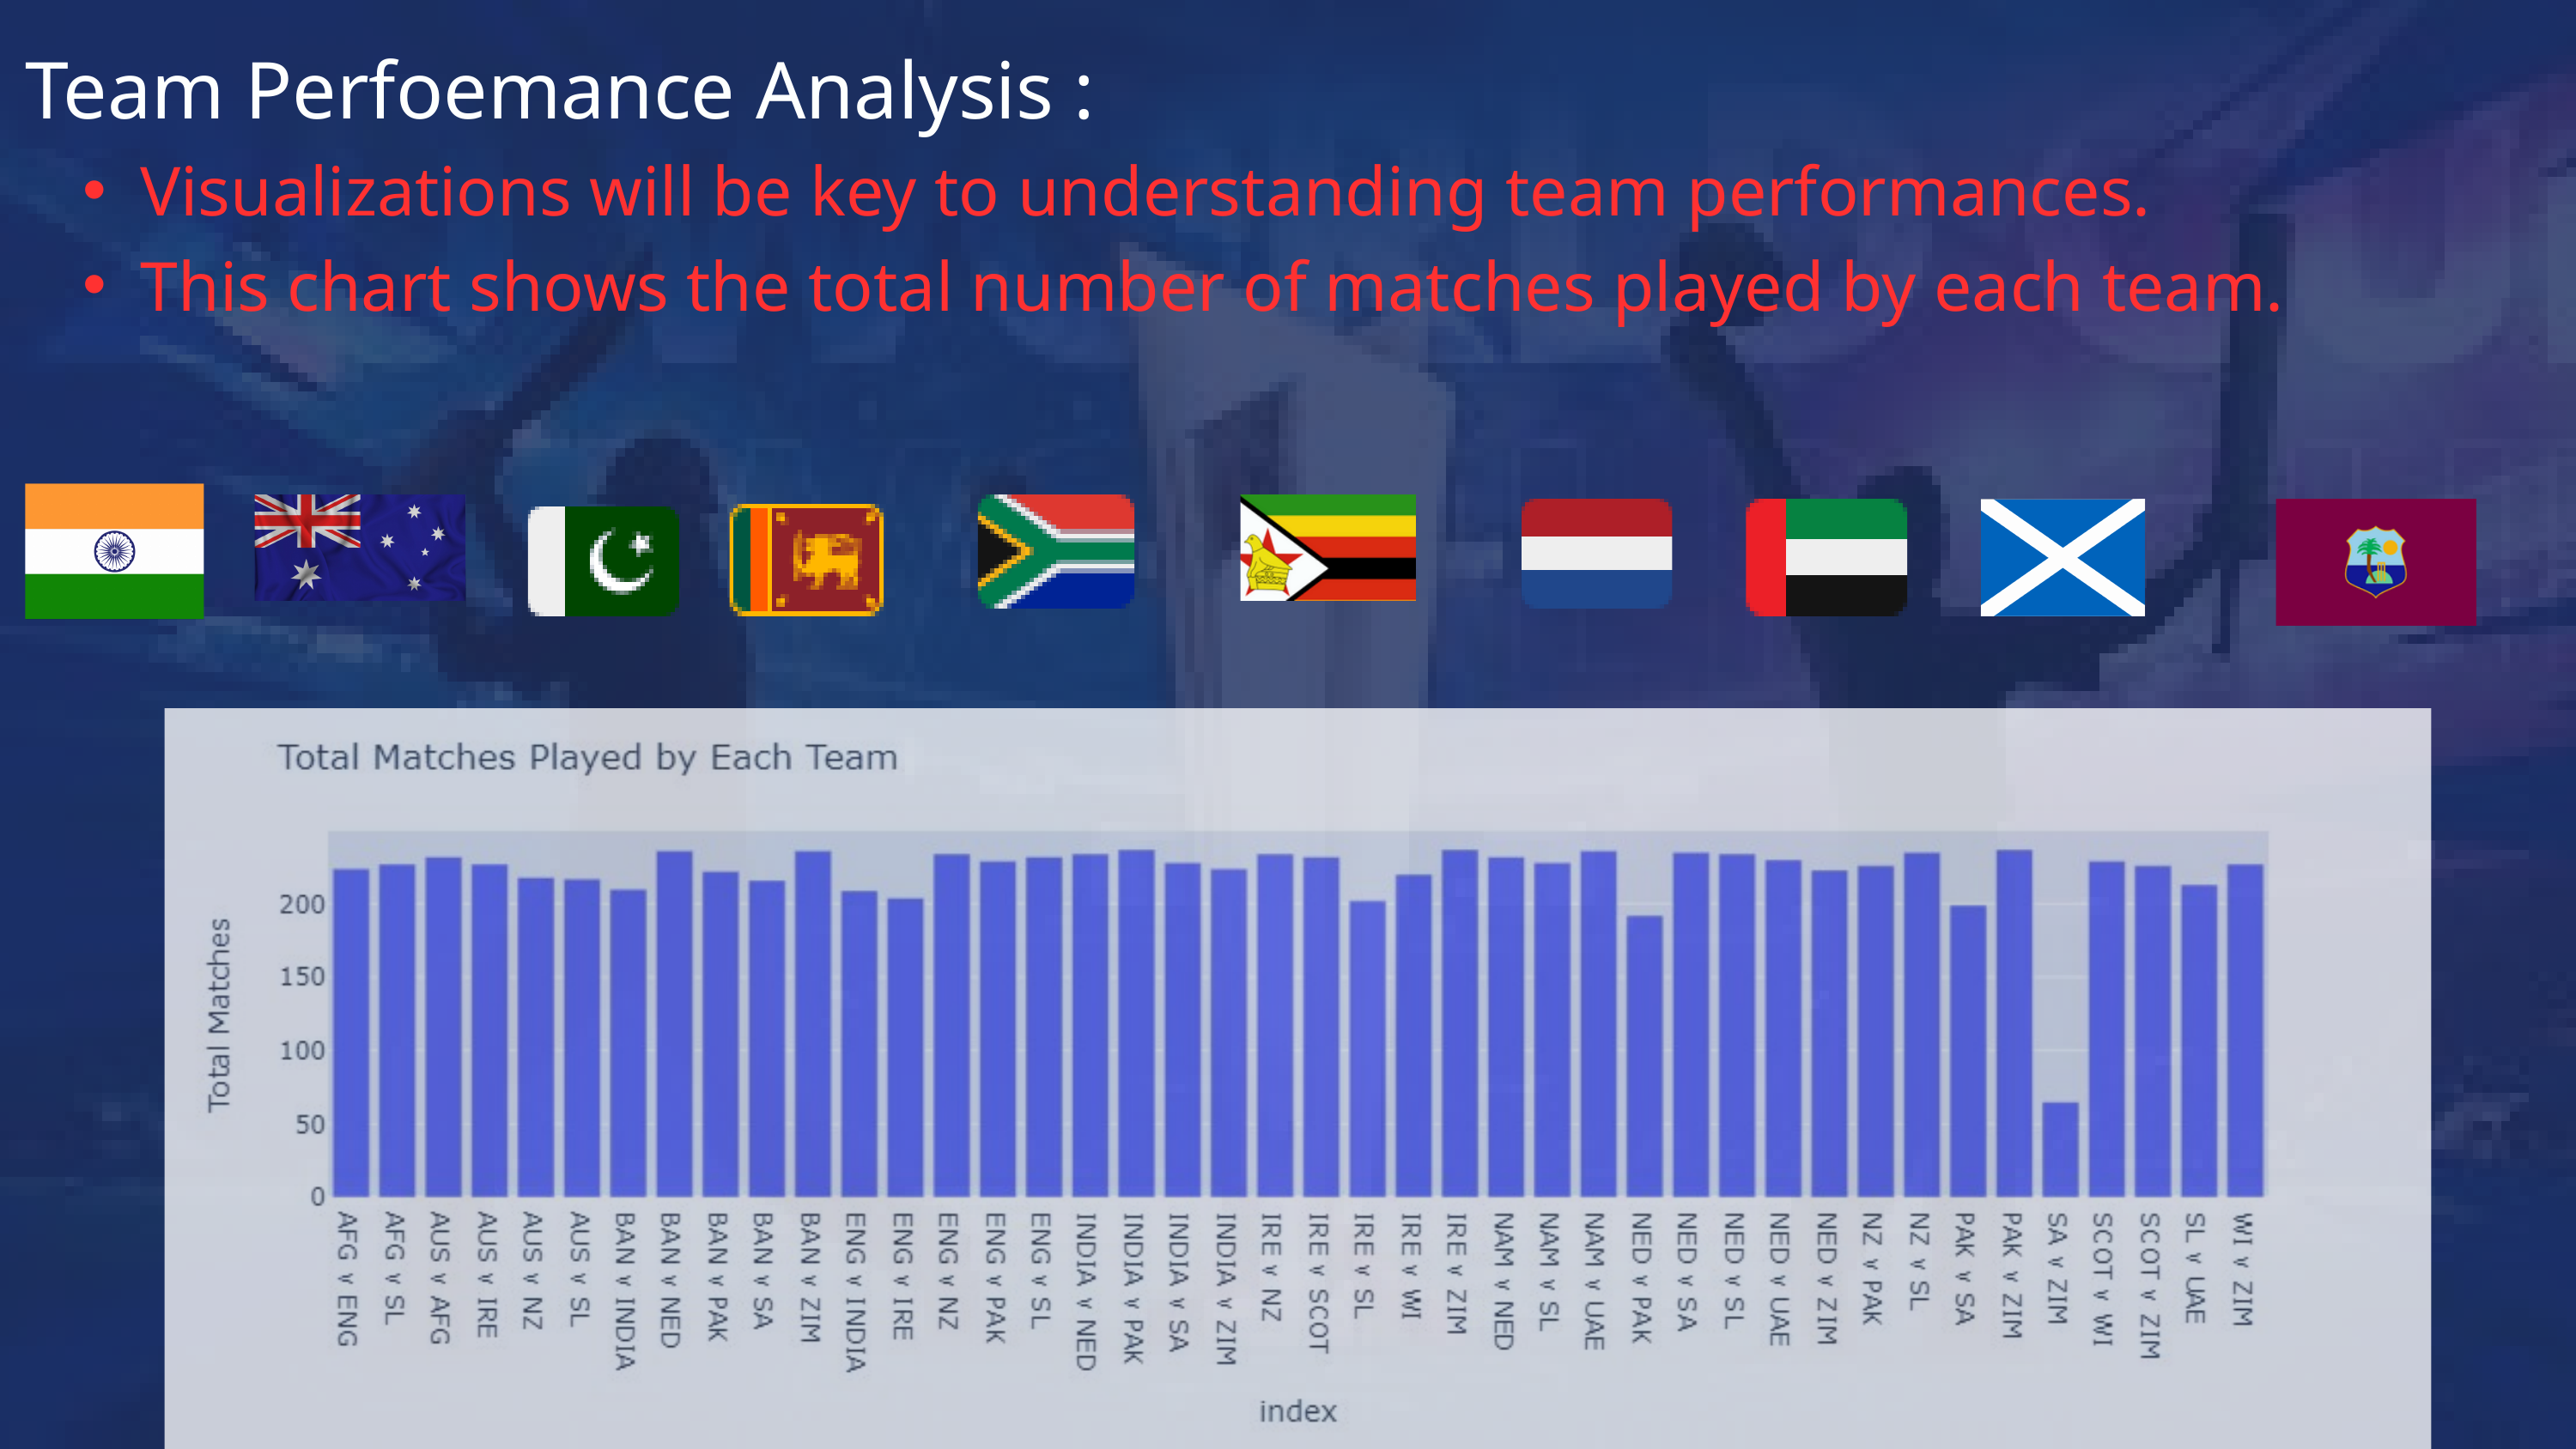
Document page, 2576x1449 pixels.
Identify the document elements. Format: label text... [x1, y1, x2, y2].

text_box [0, 0, 2576, 1449]
text_box [1980, 499, 2146, 616]
text_box [1746, 499, 1908, 616]
text_box Team Perfoemance Analysis : Visualizations will be key to understanding team performances. This chart shows the total number of matches played by each team. [25, 25, 2437, 459]
text_box [729, 504, 884, 616]
text_box [25, 483, 204, 621]
text_box [977, 494, 1135, 609]
text_box [1522, 499, 1673, 609]
text_box [527, 506, 679, 616]
text_box [254, 494, 466, 601]
text_box [1240, 494, 1416, 601]
text_box [164, 708, 2432, 1449]
text_box [2275, 499, 2476, 626]
